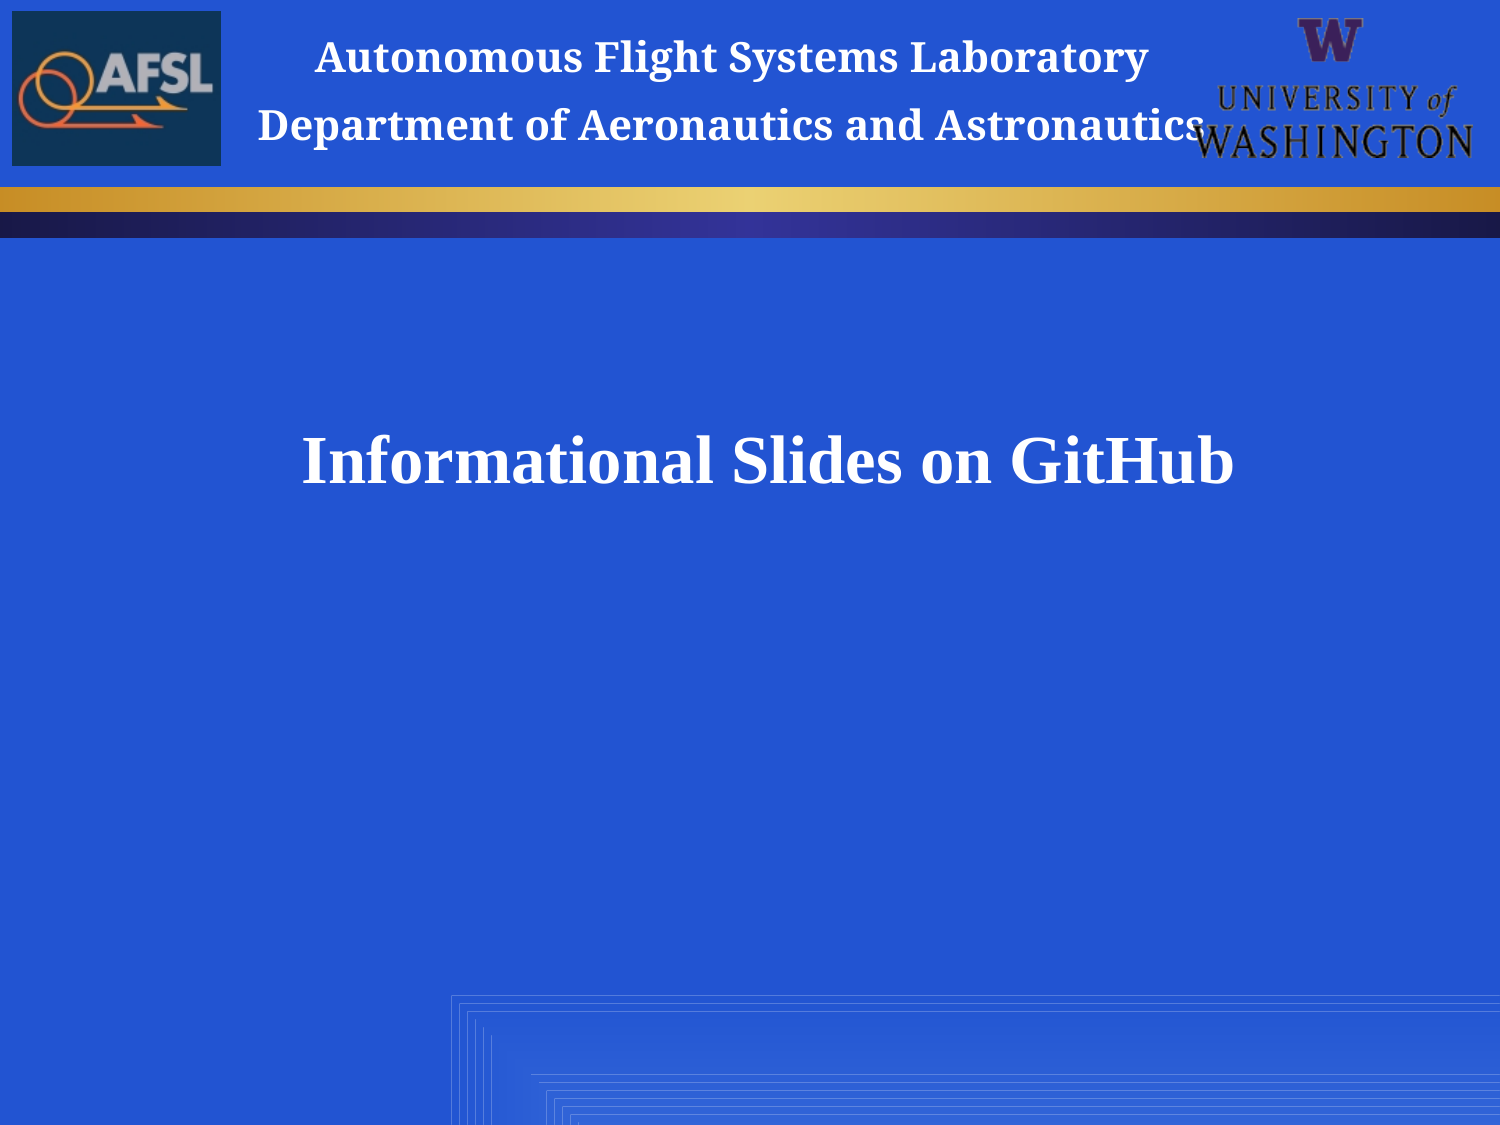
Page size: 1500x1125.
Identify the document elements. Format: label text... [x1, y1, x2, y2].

title Informational Slides on GitHub [112, 275, 1425, 638]
picture [1193, 18, 1473, 158]
picture [12, 11, 221, 166]
